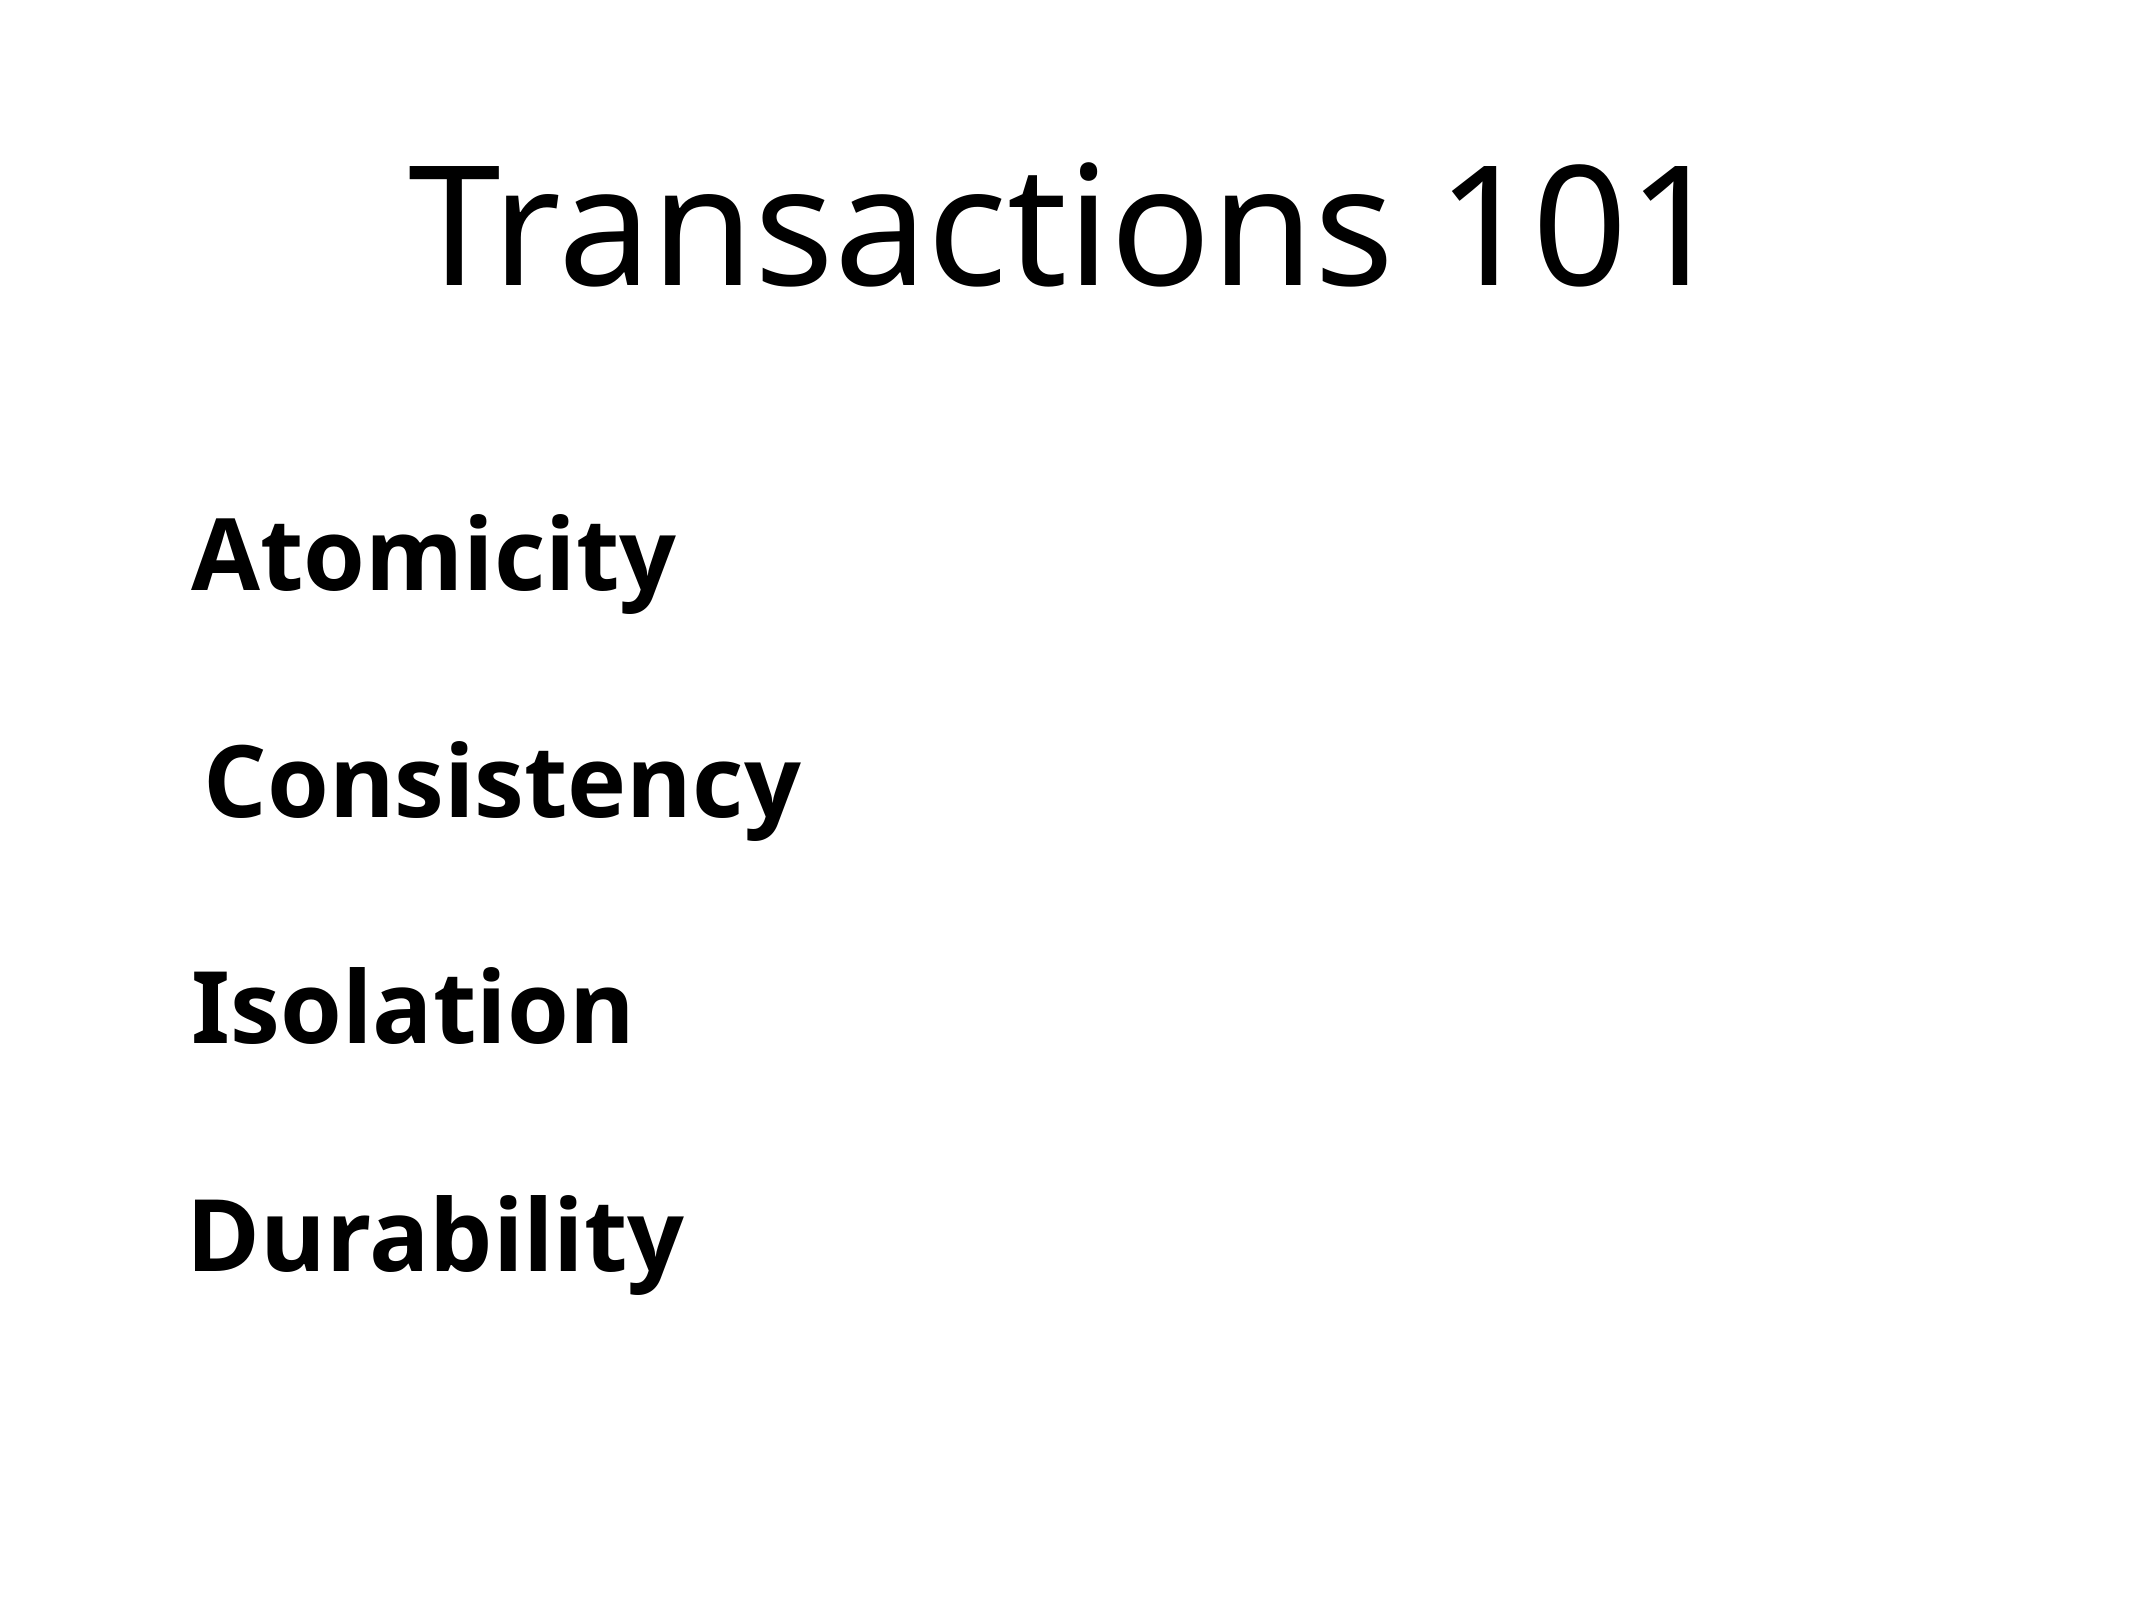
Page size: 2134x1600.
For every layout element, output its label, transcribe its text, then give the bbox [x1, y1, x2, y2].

text_box Consistency [195, 708, 811, 846]
title Transactions 101 [155, 41, 1978, 397]
text_box Atomicity [182, 481, 686, 619]
text_box Isolation [183, 935, 670, 1072]
text_box Durability [178, 1162, 694, 1300]
